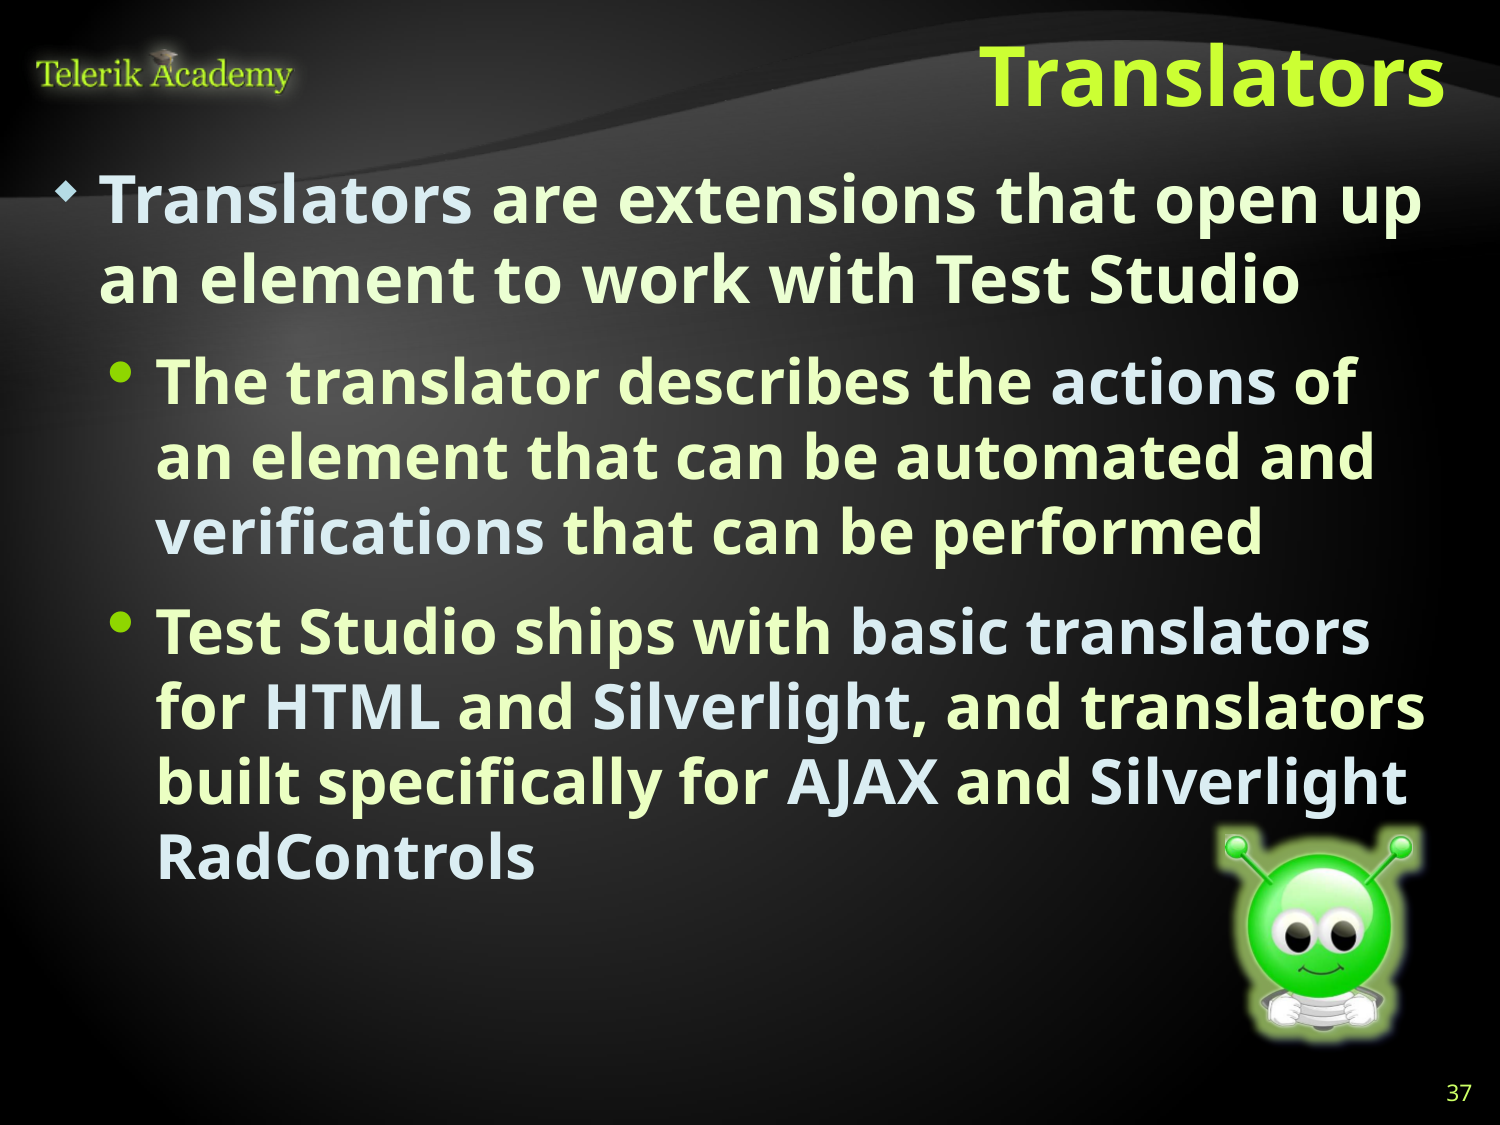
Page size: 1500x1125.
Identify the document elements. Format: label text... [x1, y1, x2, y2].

title Translators [300, 12, 1463, 149]
slide_number 37 [1412, 1074, 1488, 1113]
picture [0, 0, 1500, 1125]
list Translators are extensions that open up an element to work with Test Studio The translator describes the actions of an element that can be automated and verifications that can be performed Test Studio ships with basic translators for HTML and Silverlight, and translators built specifically for AJAX and Silverlight RadControls [37, 149, 1463, 1100]
